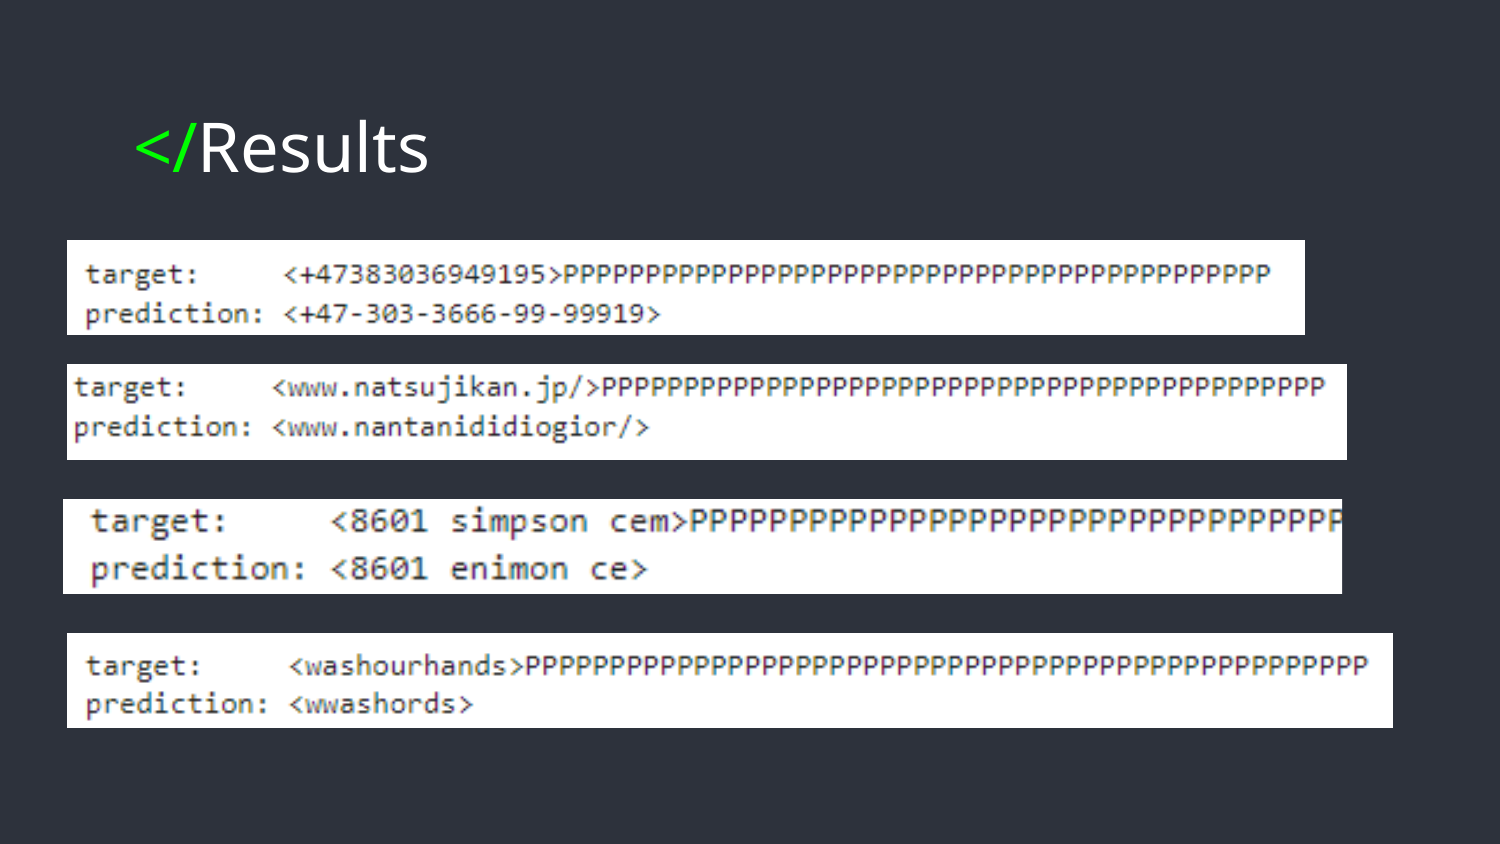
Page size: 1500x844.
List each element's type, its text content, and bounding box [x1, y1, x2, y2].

picture [66, 633, 1393, 729]
title </Results [118, 88, 1382, 183]
picture [66, 240, 1306, 335]
picture [67, 364, 1347, 460]
picture [62, 498, 1343, 594]
